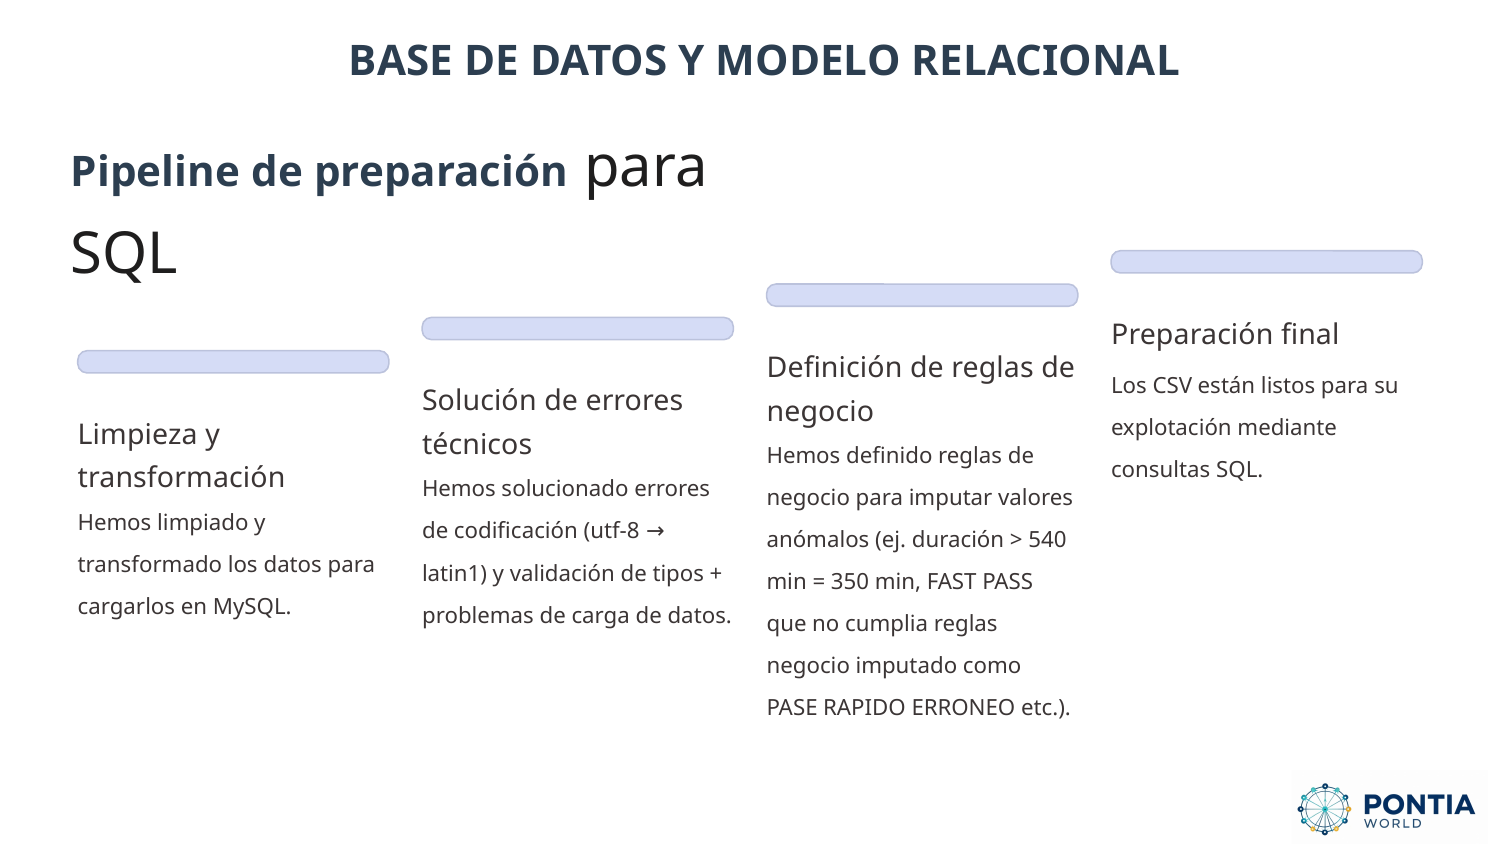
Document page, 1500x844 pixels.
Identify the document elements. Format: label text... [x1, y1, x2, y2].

text_box Solución de errores técnicos [422, 372, 734, 446]
text_box [766, 283, 1078, 307]
text_box Pipeline de preparación para SQL [70, 110, 711, 184]
text_box [1111, 250, 1423, 273]
text_box [422, 317, 734, 340]
text_box [77, 350, 389, 373]
text_box Hemos definido reglas de negocio para imputar valores anómalos (ej. duración > 540 min = 350 min, FAST PASS que no cumplia reglas negocio imputado como PASE RAPIDO ERRONEO etc.). [766, 426, 1078, 711]
text_box Hemos solucionado errores de codificación (utf-8 → latin1) y validación de tipos + problemas de carga de datos. [422, 459, 734, 637]
picture [1291, 770, 1488, 844]
text_box Preparación final [1111, 306, 1404, 343]
text_box Hemos limpiado y transformado los datos para cargarlos en MySQL. [77, 492, 389, 600]
text_box BASE DE DATOS Y MODELO RELACIONAL [70, 33, 1459, 85]
text_box Limpieza y transformación [77, 406, 389, 480]
text_box Los CSV están listos para su explotación mediante consultas SQL. [1111, 356, 1423, 463]
text_box Definición de reglas de negocio [766, 339, 1078, 413]
